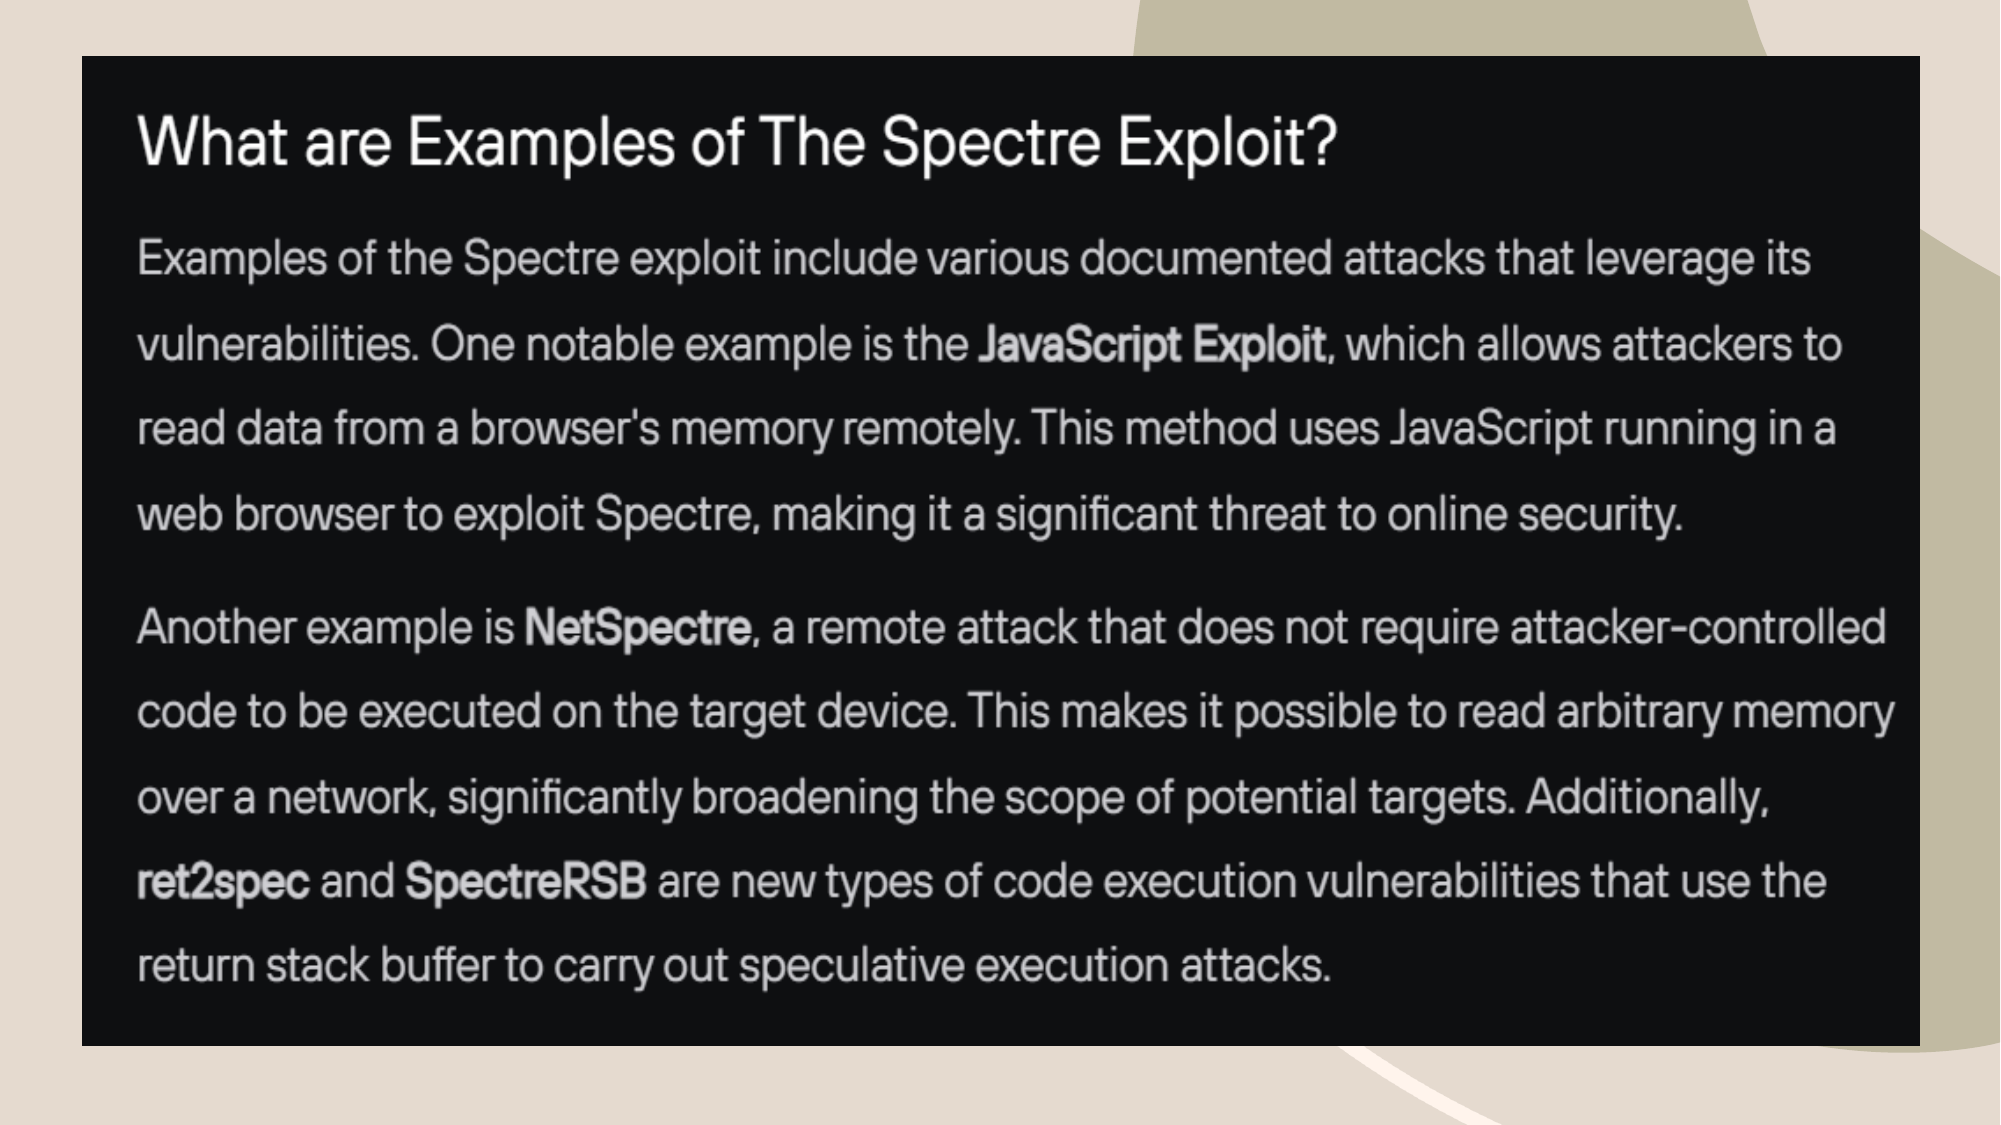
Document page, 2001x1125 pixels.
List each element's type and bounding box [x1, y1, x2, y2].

picture [82, 56, 1920, 1125]
